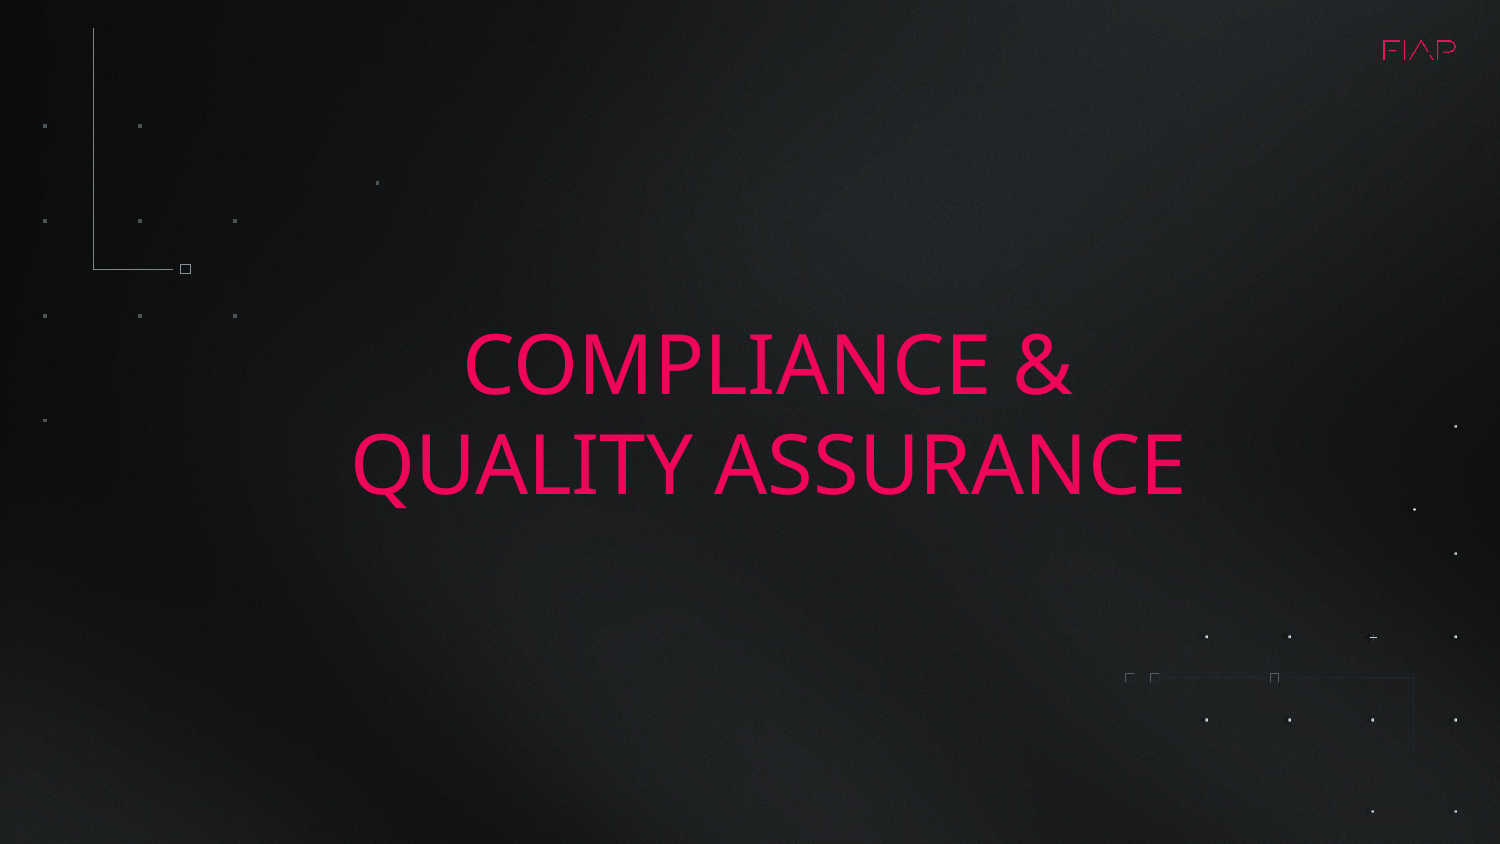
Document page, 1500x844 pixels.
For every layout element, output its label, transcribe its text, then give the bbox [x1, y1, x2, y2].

text_box COMPLIANCE & QUALITY ASSURANCE [312, 303, 1225, 519]
picture [0, 0, 1500, 844]
